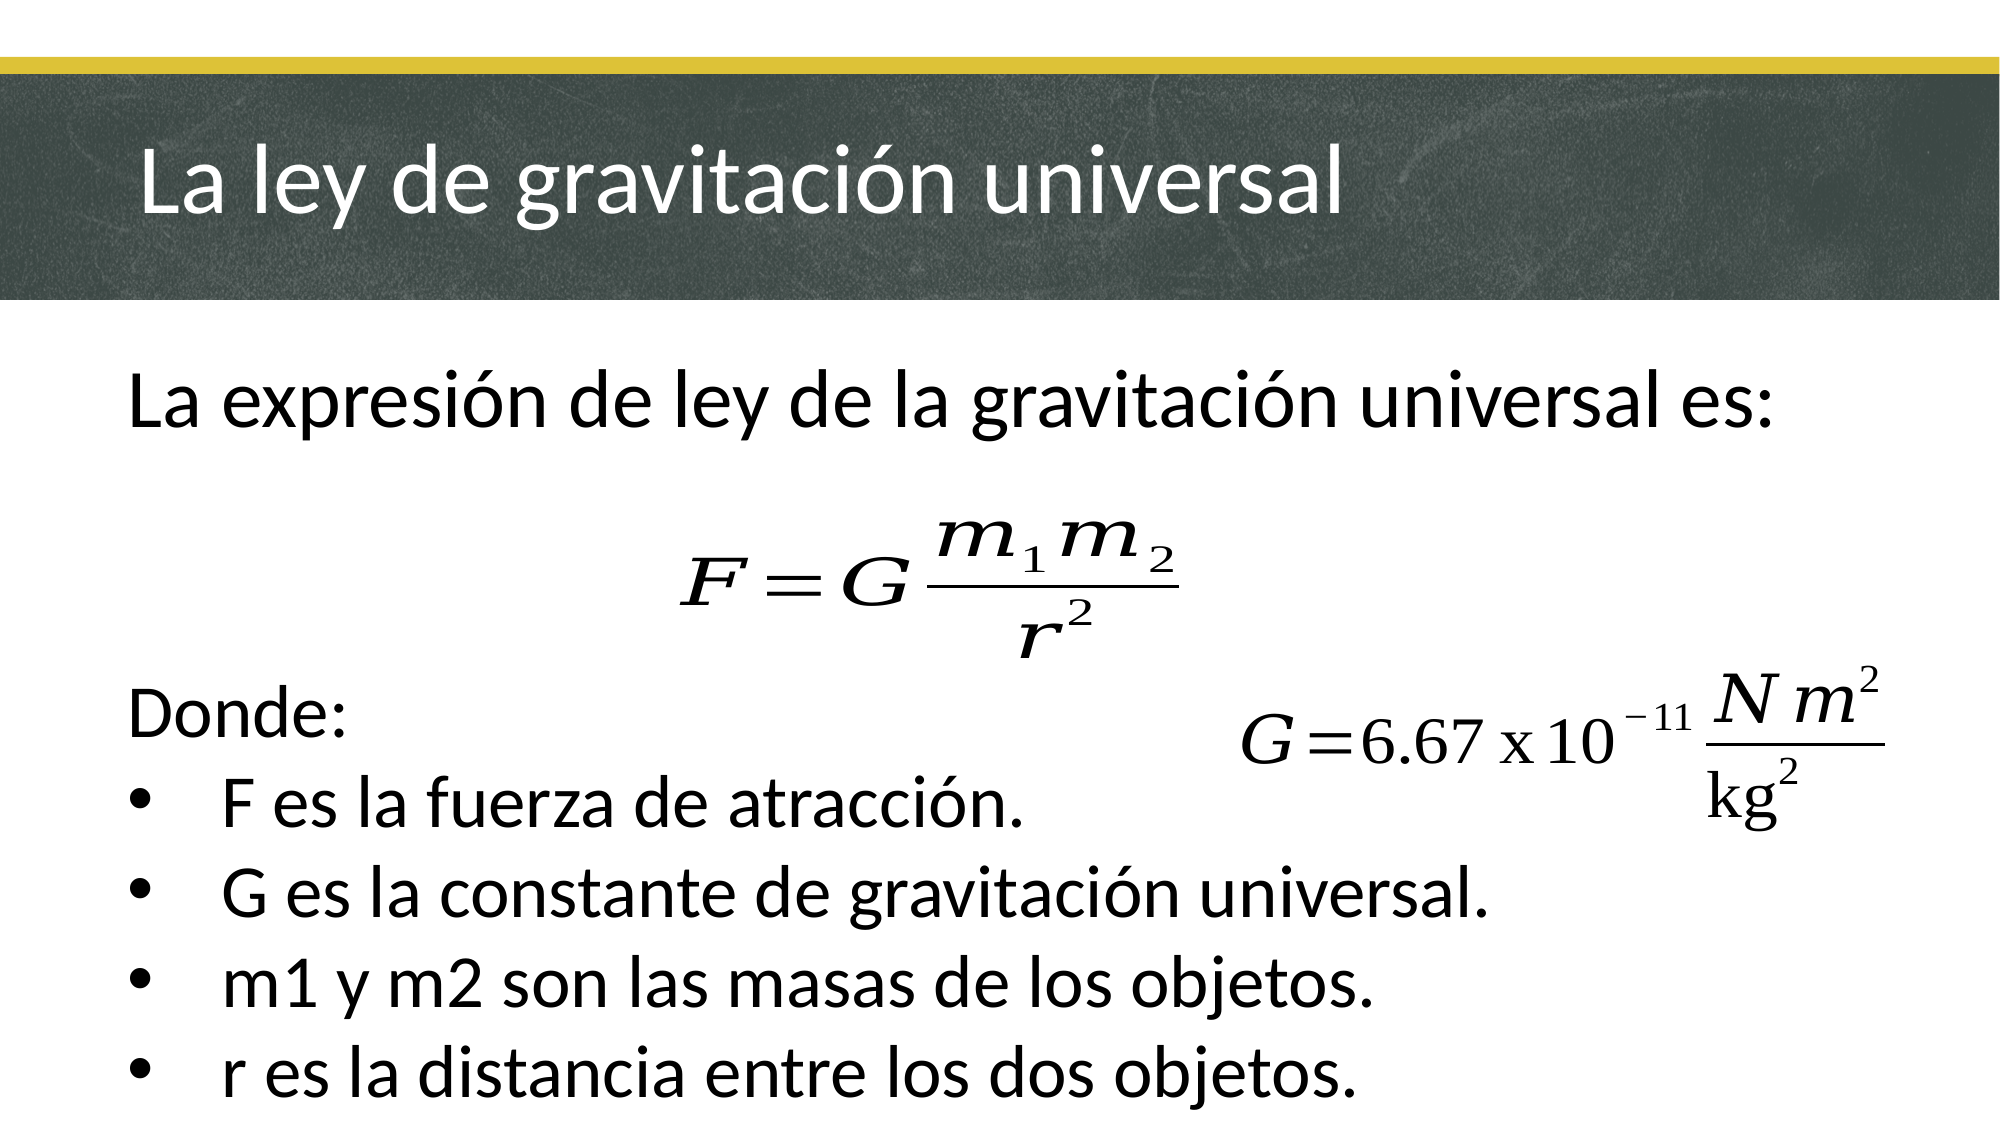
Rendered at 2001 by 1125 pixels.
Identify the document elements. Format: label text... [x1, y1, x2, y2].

text_box La expresión de ley de la gravitación universal es: [112, 337, 1915, 452]
text_box Donde: F es la fuerza de atracción. G es la constante de gravitación universal. m1 y m2 son las masas de los objetos. r es la distancia entre los dos objetos. [112, 655, 1915, 1121]
title La ley de gravitación universal [123, 67, 1703, 291]
picture [0, 74, 2000, 300]
